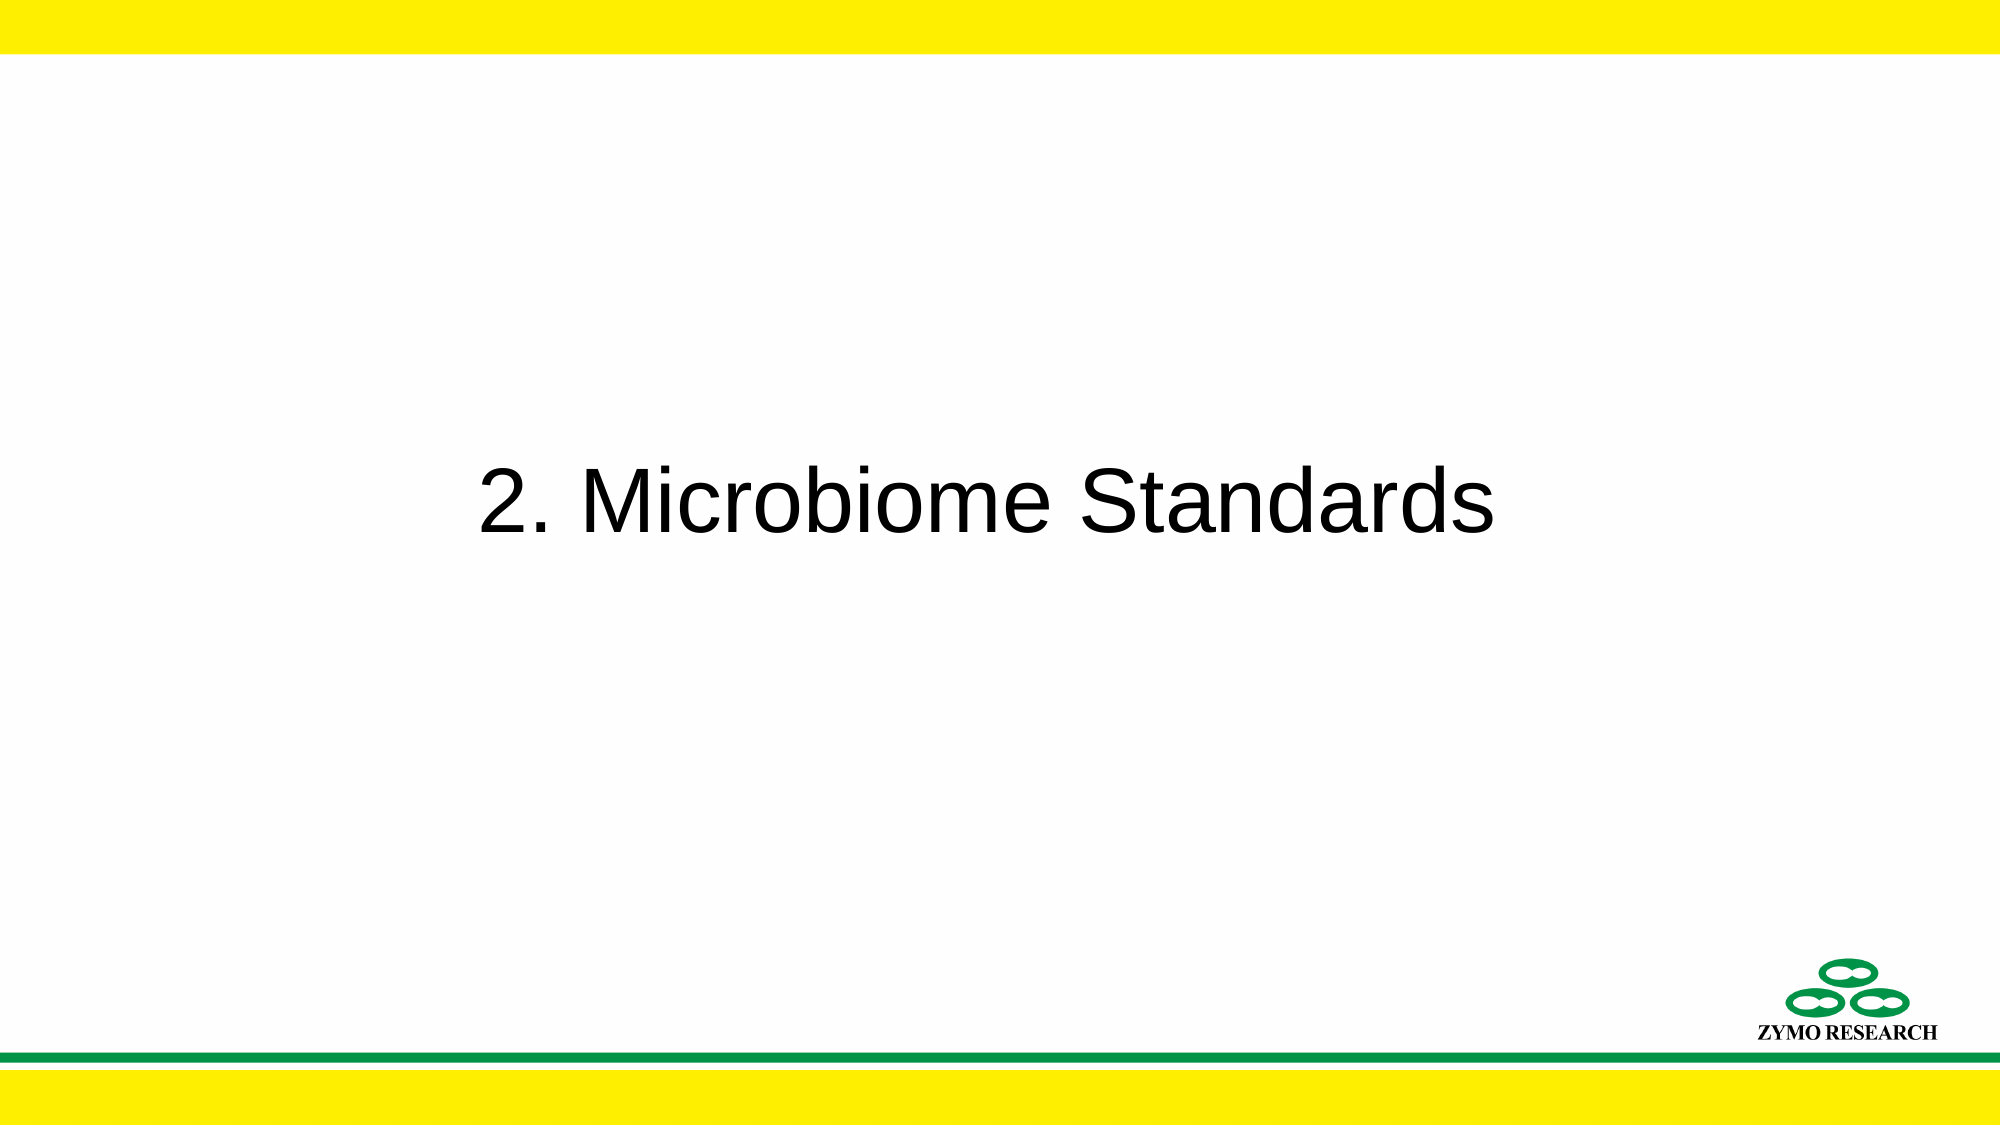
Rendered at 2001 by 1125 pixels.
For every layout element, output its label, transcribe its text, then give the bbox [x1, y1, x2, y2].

title 2. Microbiome Standards [56, 378, 1919, 596]
picture [0, 0, 2000, 1125]
